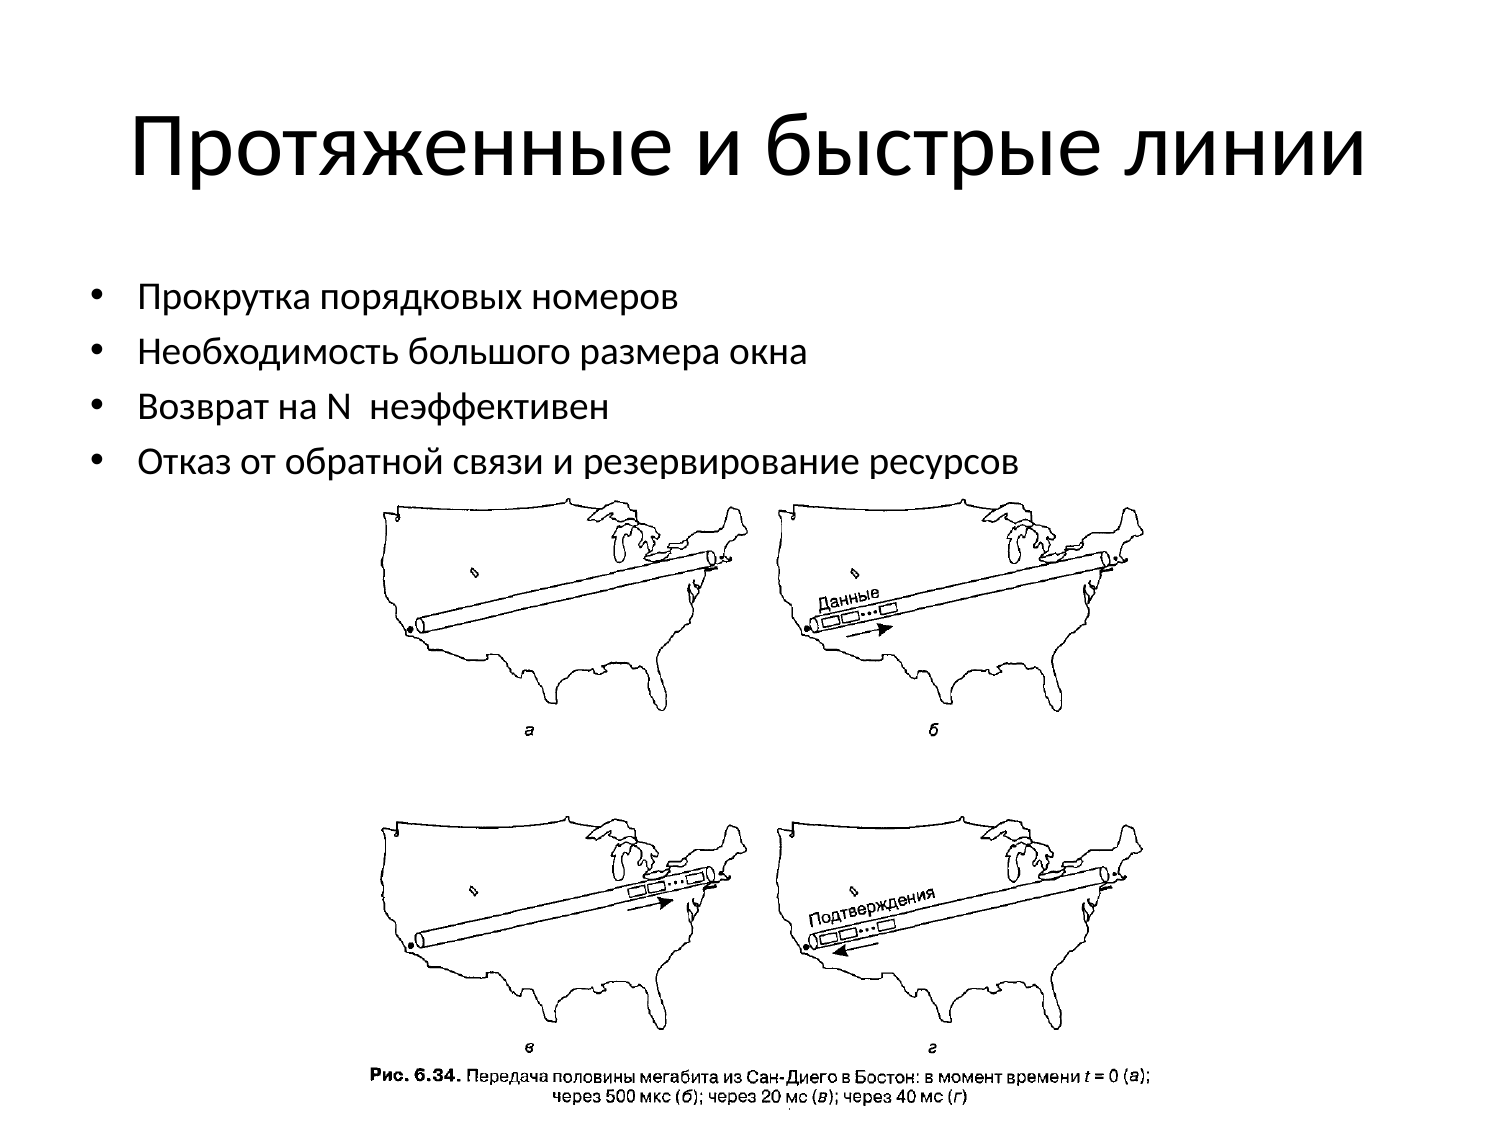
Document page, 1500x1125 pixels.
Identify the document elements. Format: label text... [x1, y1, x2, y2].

picture [359, 479, 1164, 1110]
title Протяженные и быстрые линии [75, 45, 1425, 233]
list Прокрутка порядковых номеров Необходимость большого размера окна Возврат на N неэффективен Отказ от обратной связи и резервирование ресурсов [75, 262, 1425, 492]
